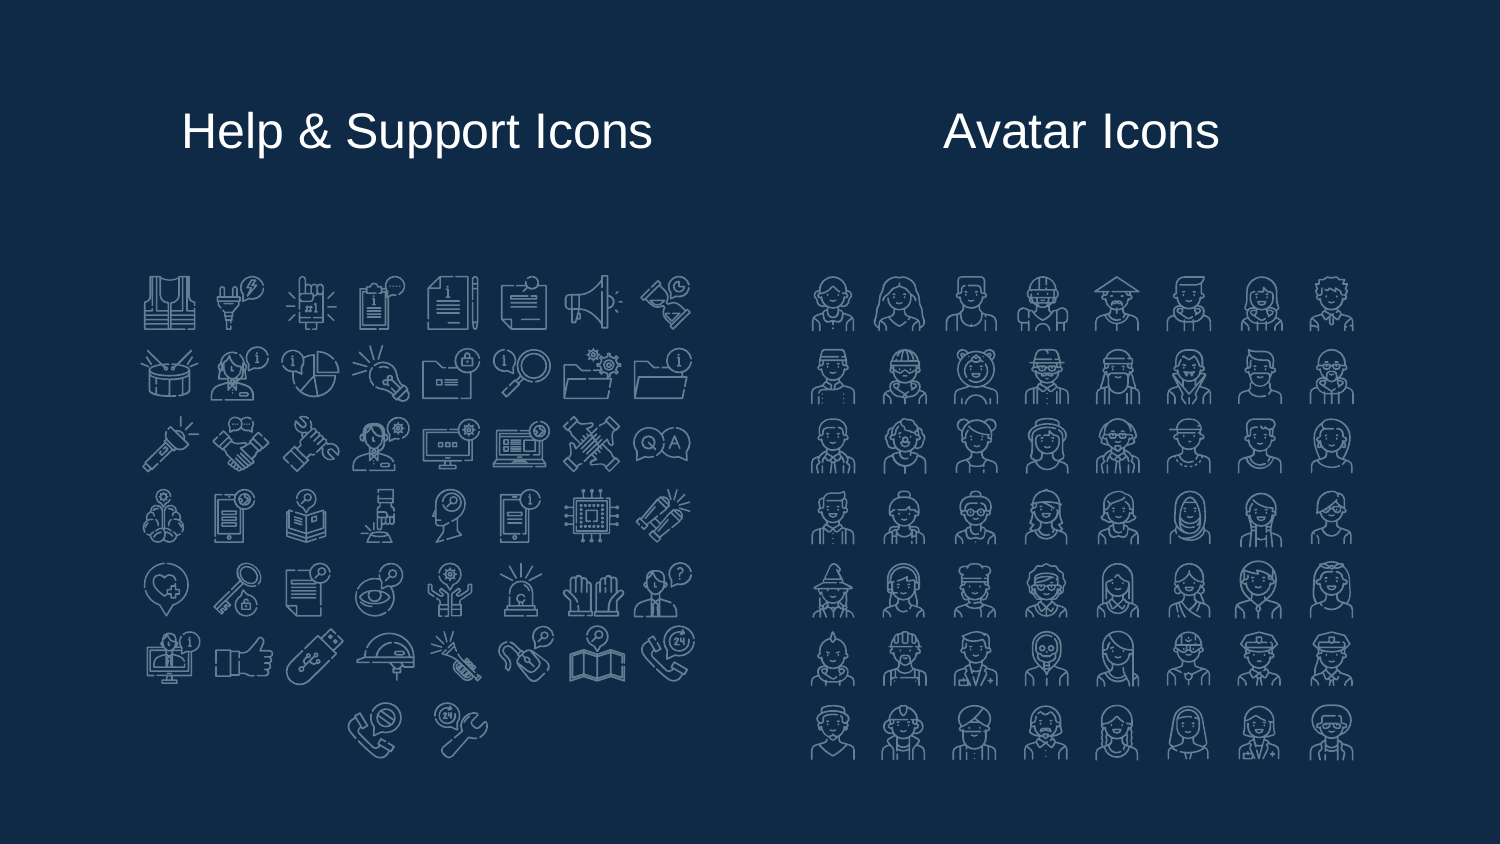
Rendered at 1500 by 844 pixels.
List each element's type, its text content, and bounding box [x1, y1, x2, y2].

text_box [953, 630, 999, 687]
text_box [359, 275, 407, 331]
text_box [427, 562, 473, 618]
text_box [211, 416, 270, 472]
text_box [1096, 630, 1140, 688]
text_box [143, 562, 190, 617]
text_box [214, 488, 256, 544]
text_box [216, 275, 265, 331]
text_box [1024, 348, 1070, 405]
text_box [953, 348, 999, 405]
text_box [811, 275, 855, 332]
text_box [1309, 704, 1354, 761]
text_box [213, 562, 263, 617]
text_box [1309, 560, 1354, 619]
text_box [1024, 630, 1069, 687]
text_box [427, 275, 479, 331]
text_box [142, 488, 185, 544]
text_box [215, 636, 274, 677]
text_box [360, 488, 396, 544]
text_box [285, 488, 327, 544]
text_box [1234, 560, 1282, 620]
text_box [1237, 348, 1283, 405]
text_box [1023, 705, 1068, 761]
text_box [1025, 417, 1070, 475]
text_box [280, 349, 340, 398]
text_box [141, 415, 200, 473]
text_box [492, 420, 551, 468]
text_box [285, 275, 338, 331]
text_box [285, 562, 332, 617]
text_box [500, 275, 548, 330]
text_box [1240, 276, 1284, 332]
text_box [1310, 490, 1353, 545]
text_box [1309, 348, 1354, 405]
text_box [632, 426, 691, 462]
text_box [422, 418, 481, 470]
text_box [1017, 275, 1069, 332]
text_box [882, 348, 928, 405]
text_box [1310, 631, 1353, 687]
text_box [433, 701, 489, 759]
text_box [499, 562, 543, 618]
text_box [1024, 488, 1068, 546]
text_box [1166, 418, 1212, 474]
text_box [351, 344, 411, 403]
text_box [883, 490, 926, 545]
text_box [1097, 490, 1140, 545]
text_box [1166, 631, 1211, 687]
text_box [422, 347, 481, 400]
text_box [1095, 417, 1141, 474]
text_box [1239, 492, 1283, 548]
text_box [496, 625, 555, 683]
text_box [812, 562, 855, 619]
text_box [1095, 348, 1141, 405]
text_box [1168, 562, 1211, 619]
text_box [633, 347, 693, 400]
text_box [1166, 275, 1212, 332]
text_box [639, 275, 692, 331]
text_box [564, 488, 620, 543]
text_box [430, 630, 483, 682]
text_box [952, 704, 997, 761]
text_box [640, 625, 696, 682]
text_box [347, 701, 403, 759]
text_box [810, 418, 856, 475]
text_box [1096, 562, 1140, 618]
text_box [954, 490, 997, 545]
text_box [1095, 704, 1139, 761]
text_box [562, 415, 621, 473]
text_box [146, 630, 203, 685]
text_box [569, 624, 626, 682]
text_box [499, 488, 542, 544]
text_box [143, 275, 196, 330]
text_box [282, 415, 340, 472]
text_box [352, 416, 411, 472]
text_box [872, 275, 926, 332]
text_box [945, 275, 998, 332]
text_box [1237, 631, 1282, 687]
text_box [633, 561, 693, 618]
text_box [955, 418, 998, 474]
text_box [810, 630, 856, 687]
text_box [882, 630, 928, 687]
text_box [1238, 705, 1280, 760]
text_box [563, 347, 622, 400]
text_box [953, 562, 997, 618]
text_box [811, 490, 855, 545]
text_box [1025, 562, 1068, 618]
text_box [564, 274, 624, 329]
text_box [1166, 348, 1212, 405]
title Avatar Icons [799, 83, 1366, 149]
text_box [1309, 275, 1354, 332]
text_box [881, 704, 926, 761]
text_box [810, 704, 856, 761]
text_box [354, 562, 405, 617]
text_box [210, 345, 270, 401]
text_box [883, 417, 927, 475]
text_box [356, 632, 415, 682]
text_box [810, 348, 856, 405]
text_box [492, 348, 553, 398]
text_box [635, 488, 692, 543]
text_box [1169, 490, 1211, 545]
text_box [285, 627, 345, 686]
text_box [882, 562, 925, 618]
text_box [1093, 275, 1140, 332]
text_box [139, 349, 199, 398]
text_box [1237, 418, 1283, 474]
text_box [1310, 418, 1353, 474]
title Help & Support Icons [134, 83, 701, 149]
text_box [1167, 705, 1209, 760]
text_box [562, 574, 625, 617]
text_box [431, 488, 467, 544]
